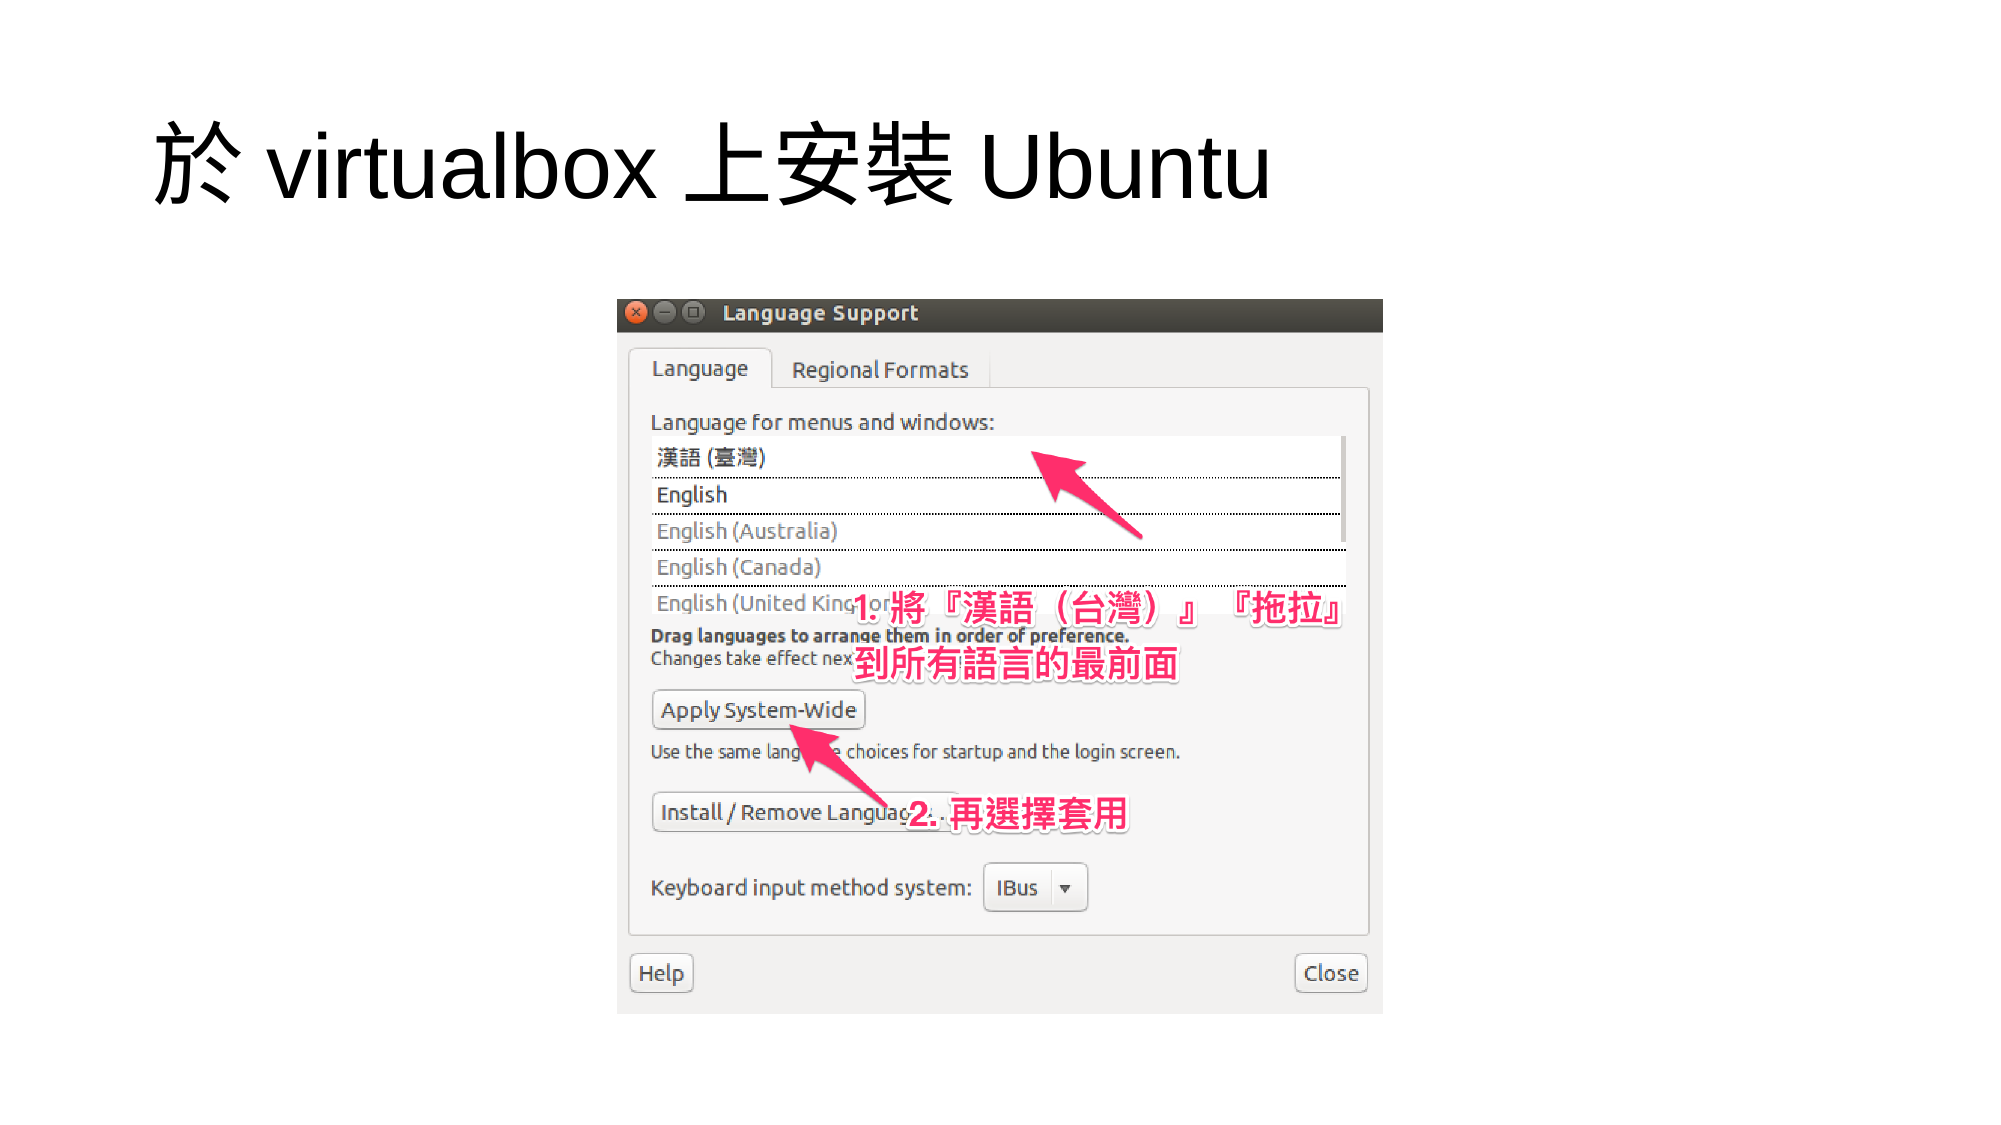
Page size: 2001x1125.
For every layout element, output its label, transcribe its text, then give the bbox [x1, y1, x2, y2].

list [617, 299, 1383, 1014]
title 於virtualbox上安裝Ubuntu [137, 59, 1863, 278]
